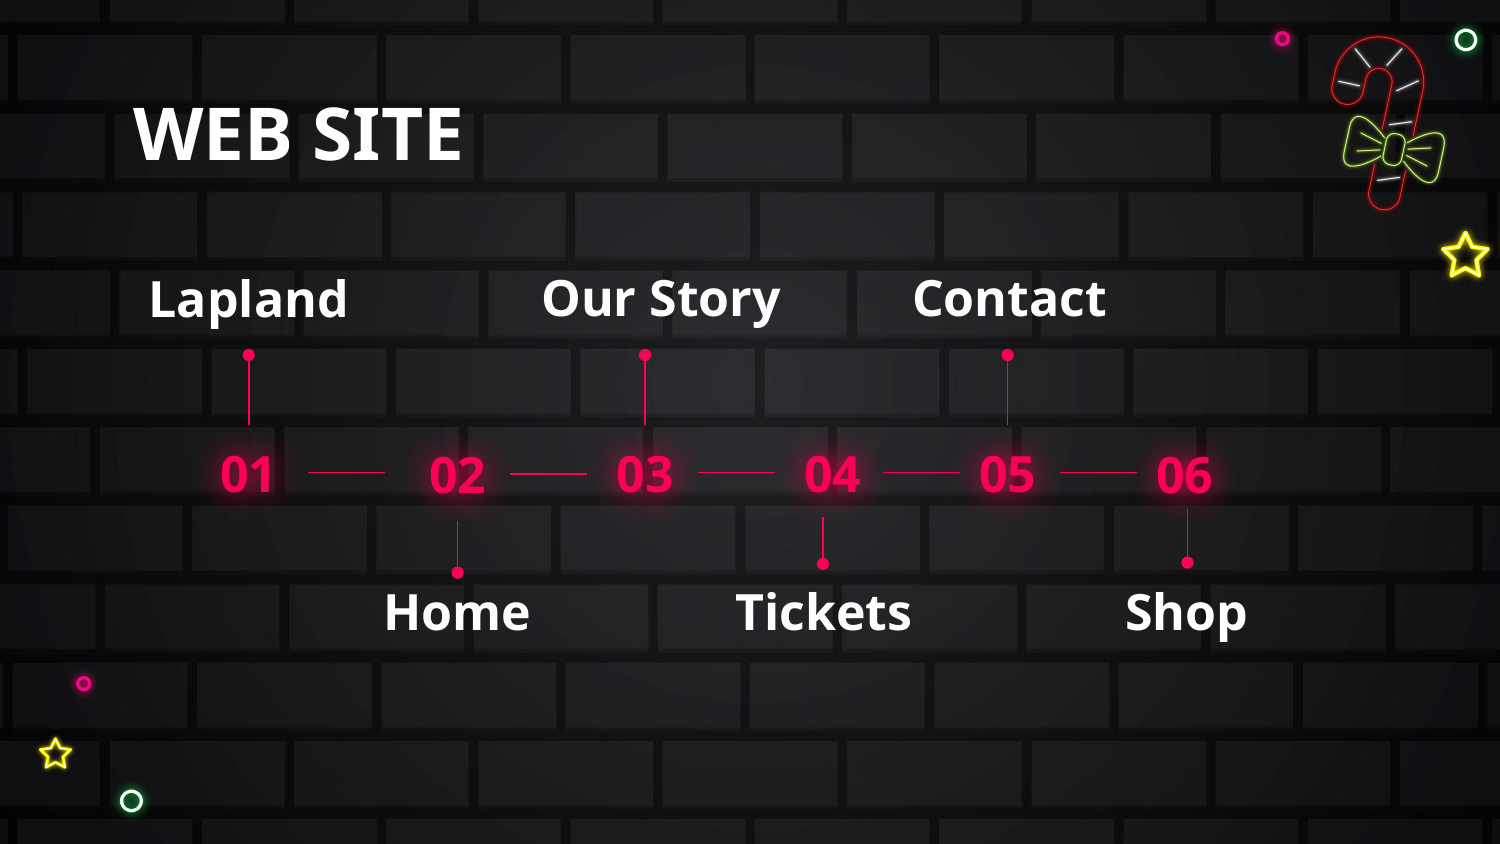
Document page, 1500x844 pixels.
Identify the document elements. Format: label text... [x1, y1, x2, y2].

picture [0, 0, 1500, 844]
text_box 02 [397, 427, 518, 521]
text_box 01 [189, 425, 309, 520]
text_box Our Story [485, 259, 833, 342]
title WEB SITE [118, 72, 1382, 167]
text_box 06 [1125, 427, 1245, 521]
text_box 05 [947, 425, 1068, 520]
text_box 04 [772, 425, 893, 520]
text_box Lapland [125, 260, 373, 343]
text_box Home [281, 572, 634, 655]
text_box Shop [1010, 572, 1363, 655]
text_box 03 [585, 425, 705, 520]
text_box Tickets [647, 572, 1000, 655]
text_box Contact [833, 259, 1186, 342]
